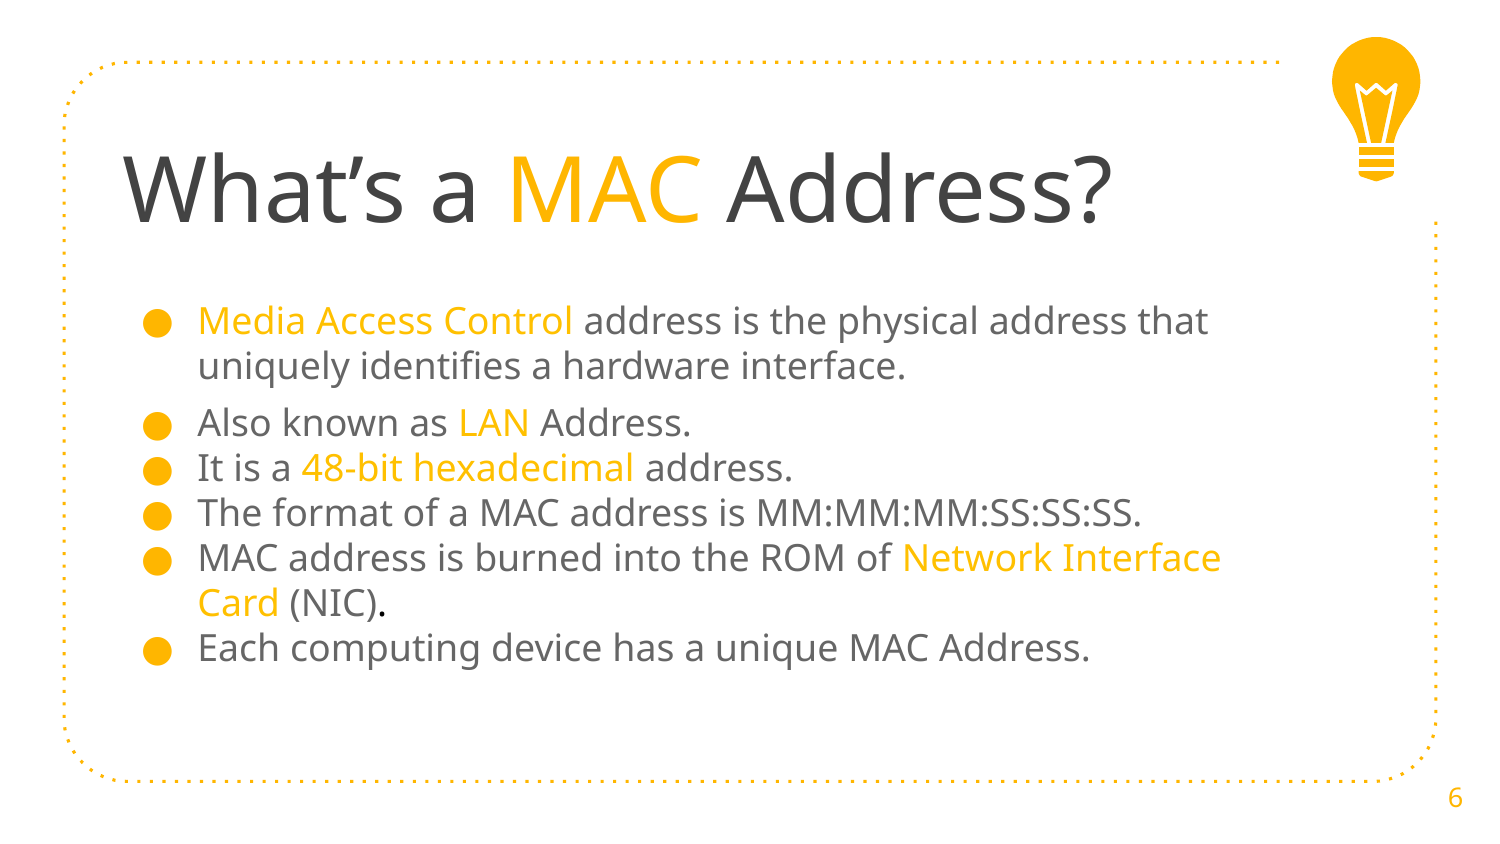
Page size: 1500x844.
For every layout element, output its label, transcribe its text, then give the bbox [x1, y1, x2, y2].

list Media Access Control address is the physical address that uniquely identifies a hardware interface. Also known as LAN Address. It is a 48-bit hexadecimal address. The format of a MAC address is MM:MM:MM:SS:SS:SS. MAC address is burned into the ROM of Network Interface Card (NIC). Each computing device has a unique MAC Address. [107, 281, 1278, 753]
slide_number 6 [1411, 753, 1500, 844]
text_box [1331, 36, 1421, 182]
title What’s a MAC Address? [107, 115, 1234, 257]
